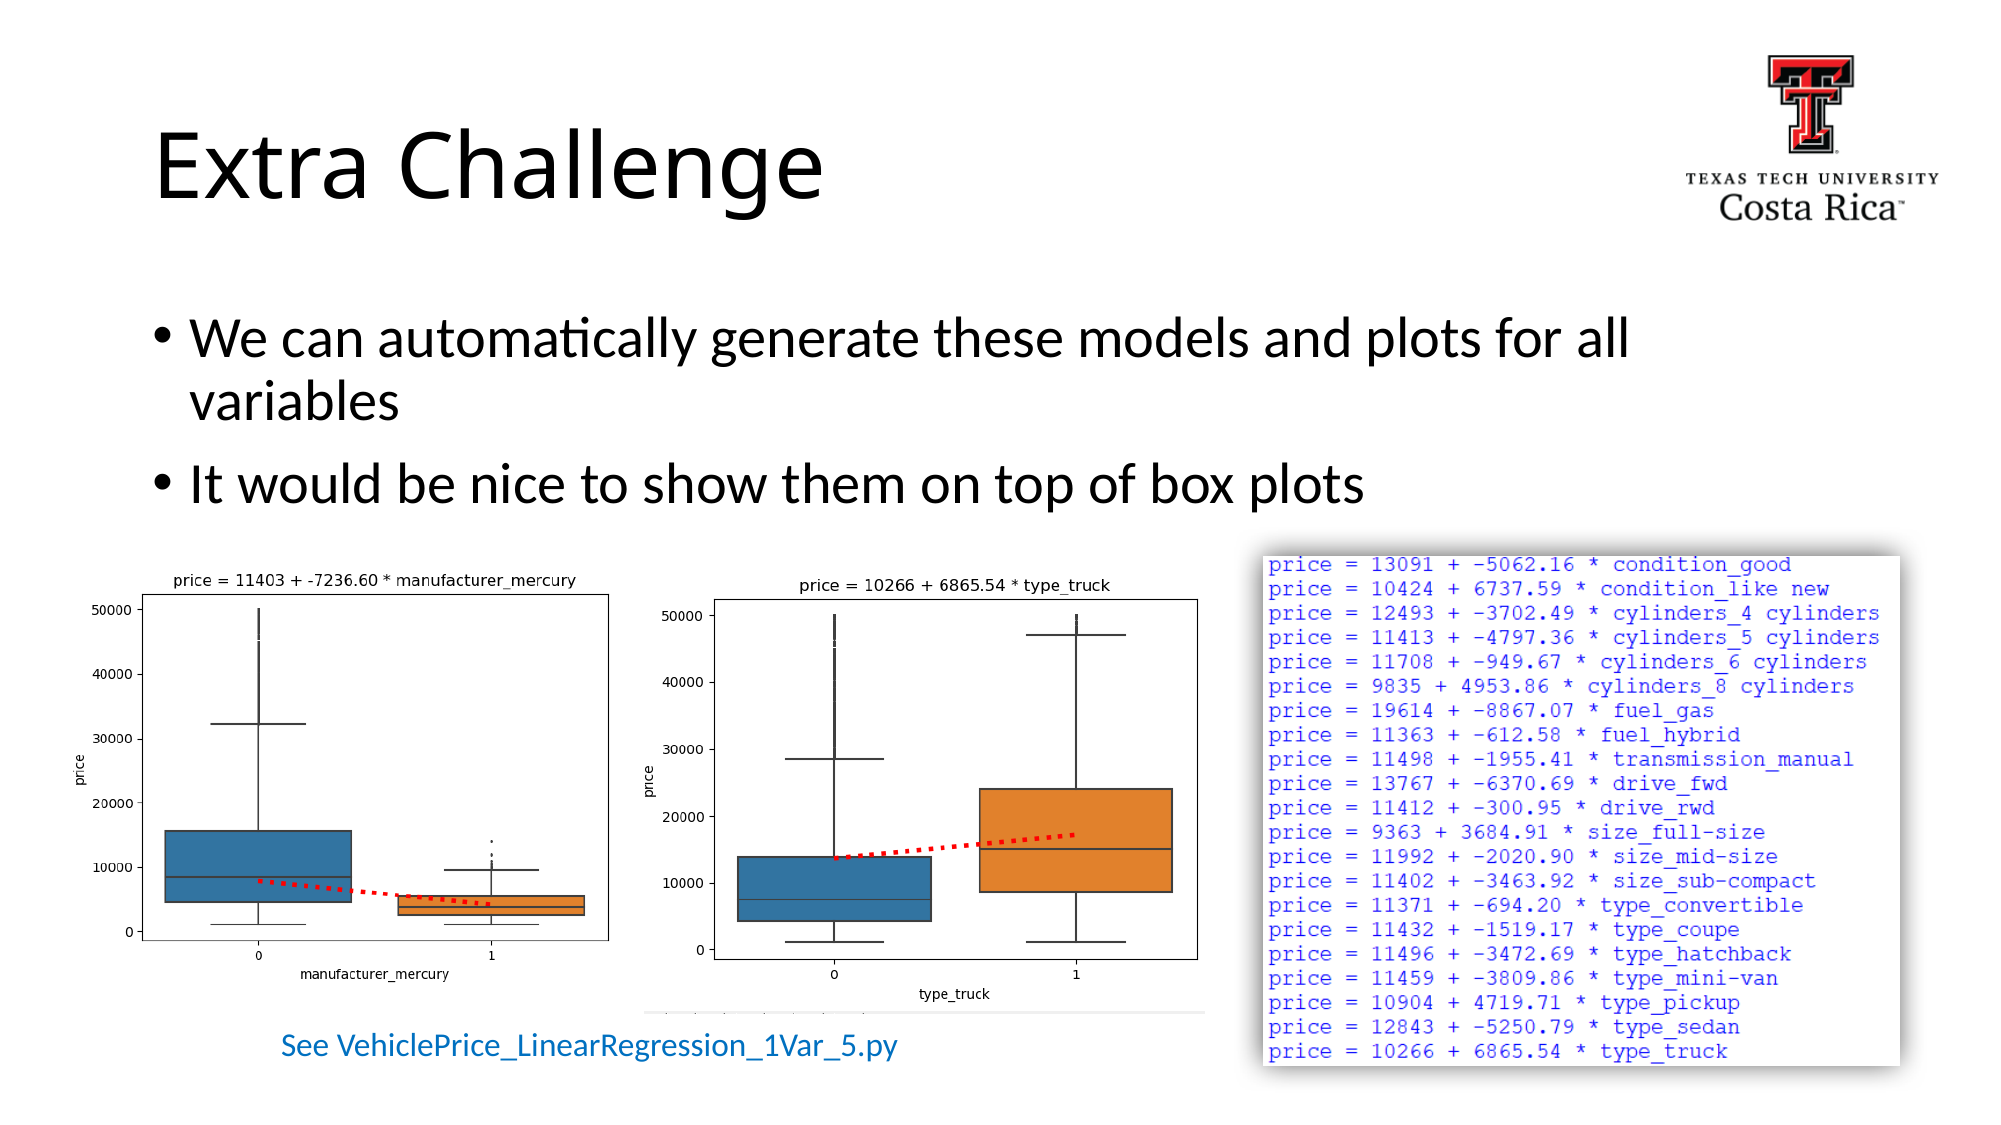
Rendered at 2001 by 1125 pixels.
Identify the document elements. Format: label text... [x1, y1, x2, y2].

picture [1263, 556, 1900, 1066]
picture [644, 556, 1205, 1014]
text_box See VehiclePrice_LinearRegression_1Var_5.py [266, 1015, 1000, 1071]
list We can automatically generate these models and plots for all variables It would be nice to show them on top of box plots [137, 299, 1863, 1014]
picture [1664, 30, 1964, 251]
title Extra Challenge [137, 59, 1863, 278]
picture [71, 558, 615, 986]
